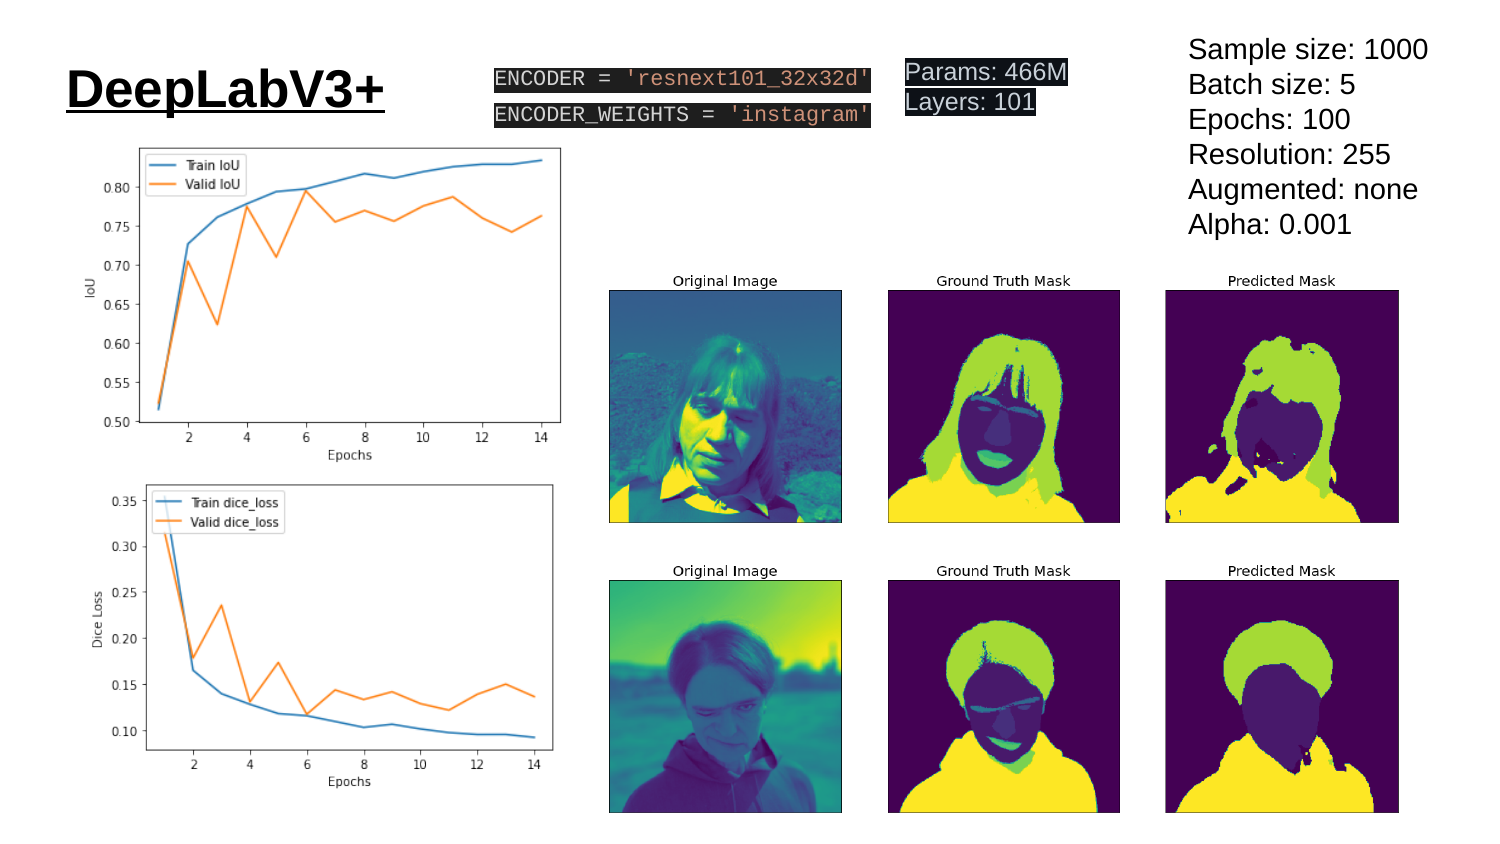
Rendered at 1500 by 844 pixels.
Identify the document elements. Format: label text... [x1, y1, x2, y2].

text_box Params: 466M Layers: 101 [889, 40, 1382, 131]
text_box ENCODER = 'resnext101_32x32d' ENCODER_WEIGHTS = 'instagram' [479, 39, 972, 141]
title DeepLabV3+ [51, 39, 479, 134]
picture [601, 269, 1403, 530]
picture [601, 560, 1403, 821]
text_box Sample size: 1000 Batch size: 5 Epochs: 100 Resolution: 255 Augmented: none Alpha: 0.001 [1173, 15, 1492, 290]
picture [76, 140, 569, 470]
picture [84, 477, 561, 796]
